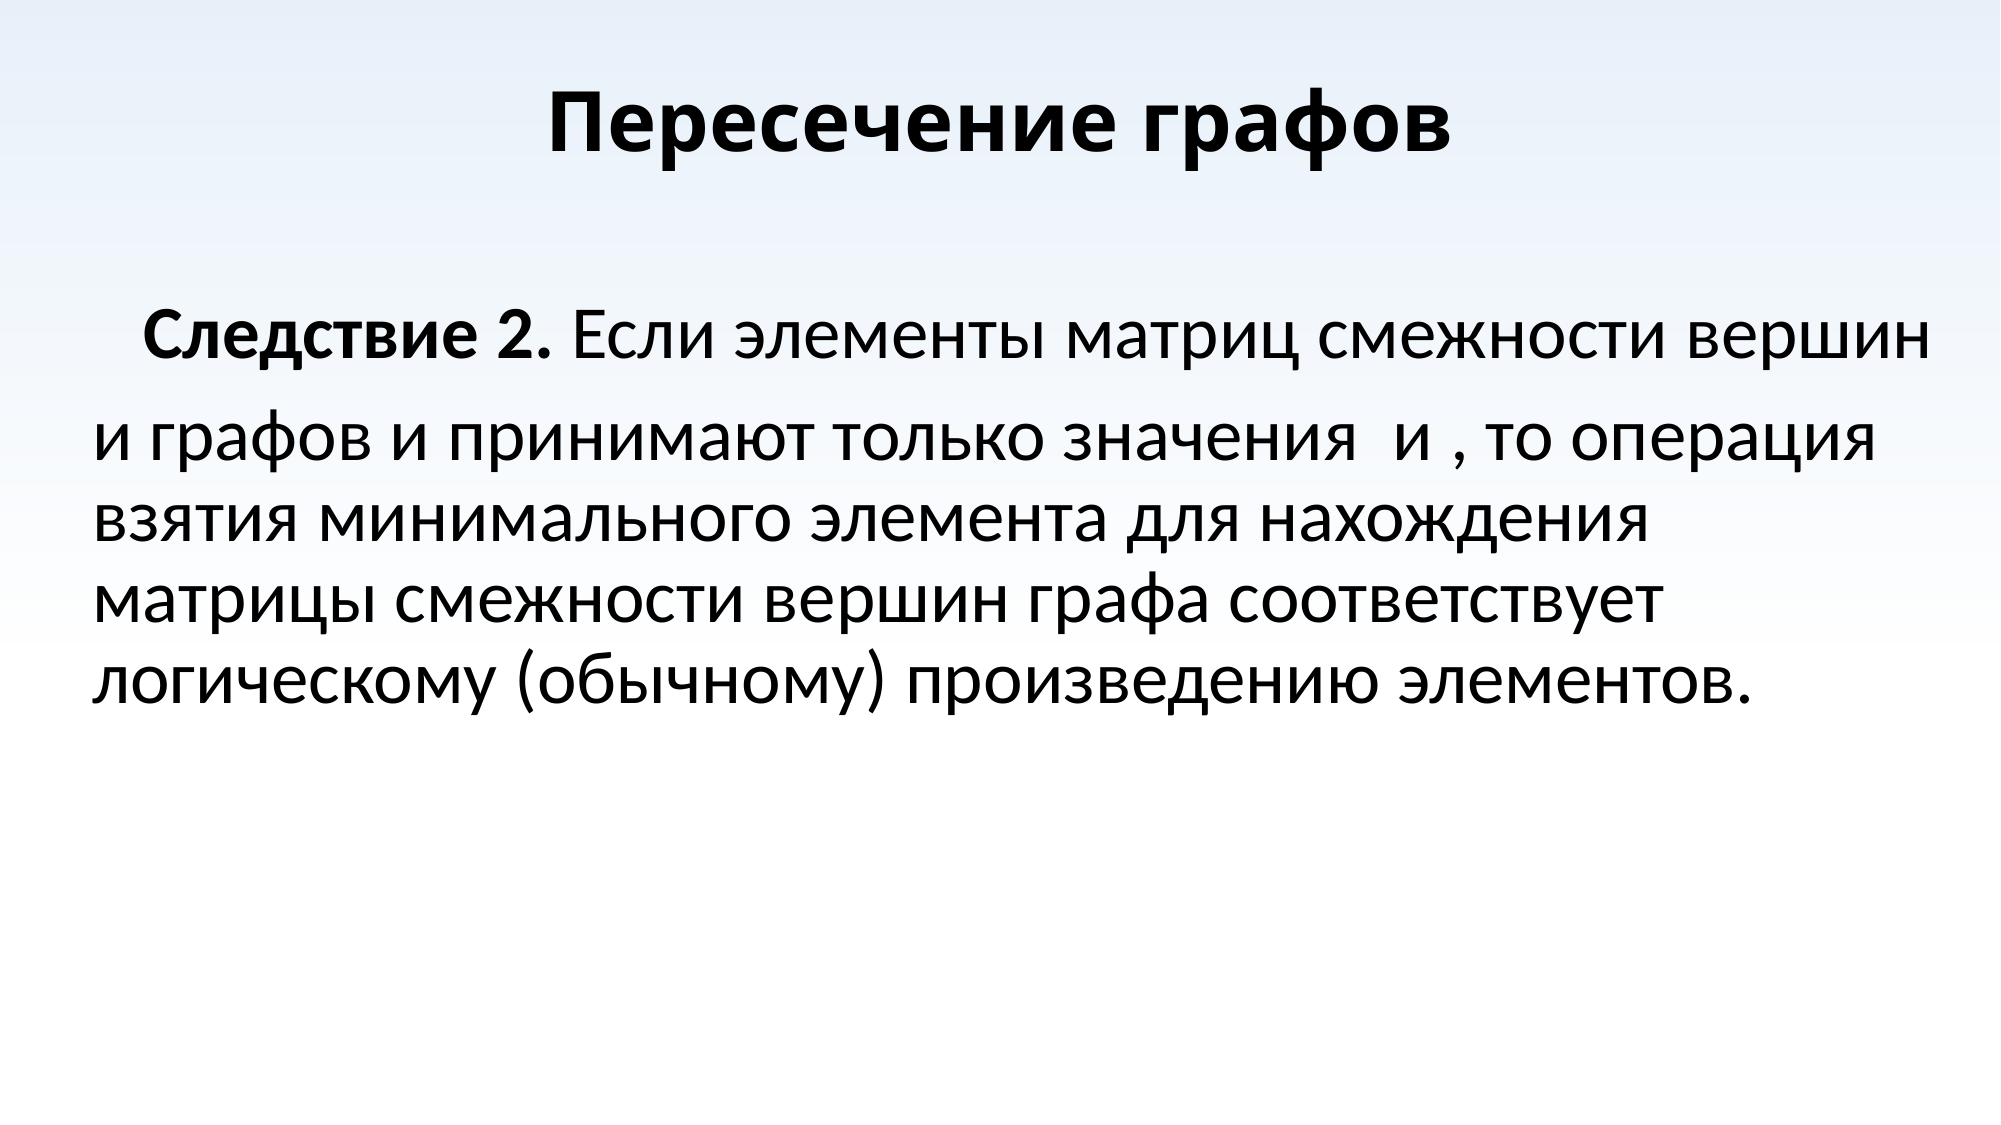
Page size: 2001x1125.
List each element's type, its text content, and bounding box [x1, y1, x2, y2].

title Пересечение графов [137, 59, 1863, 189]
